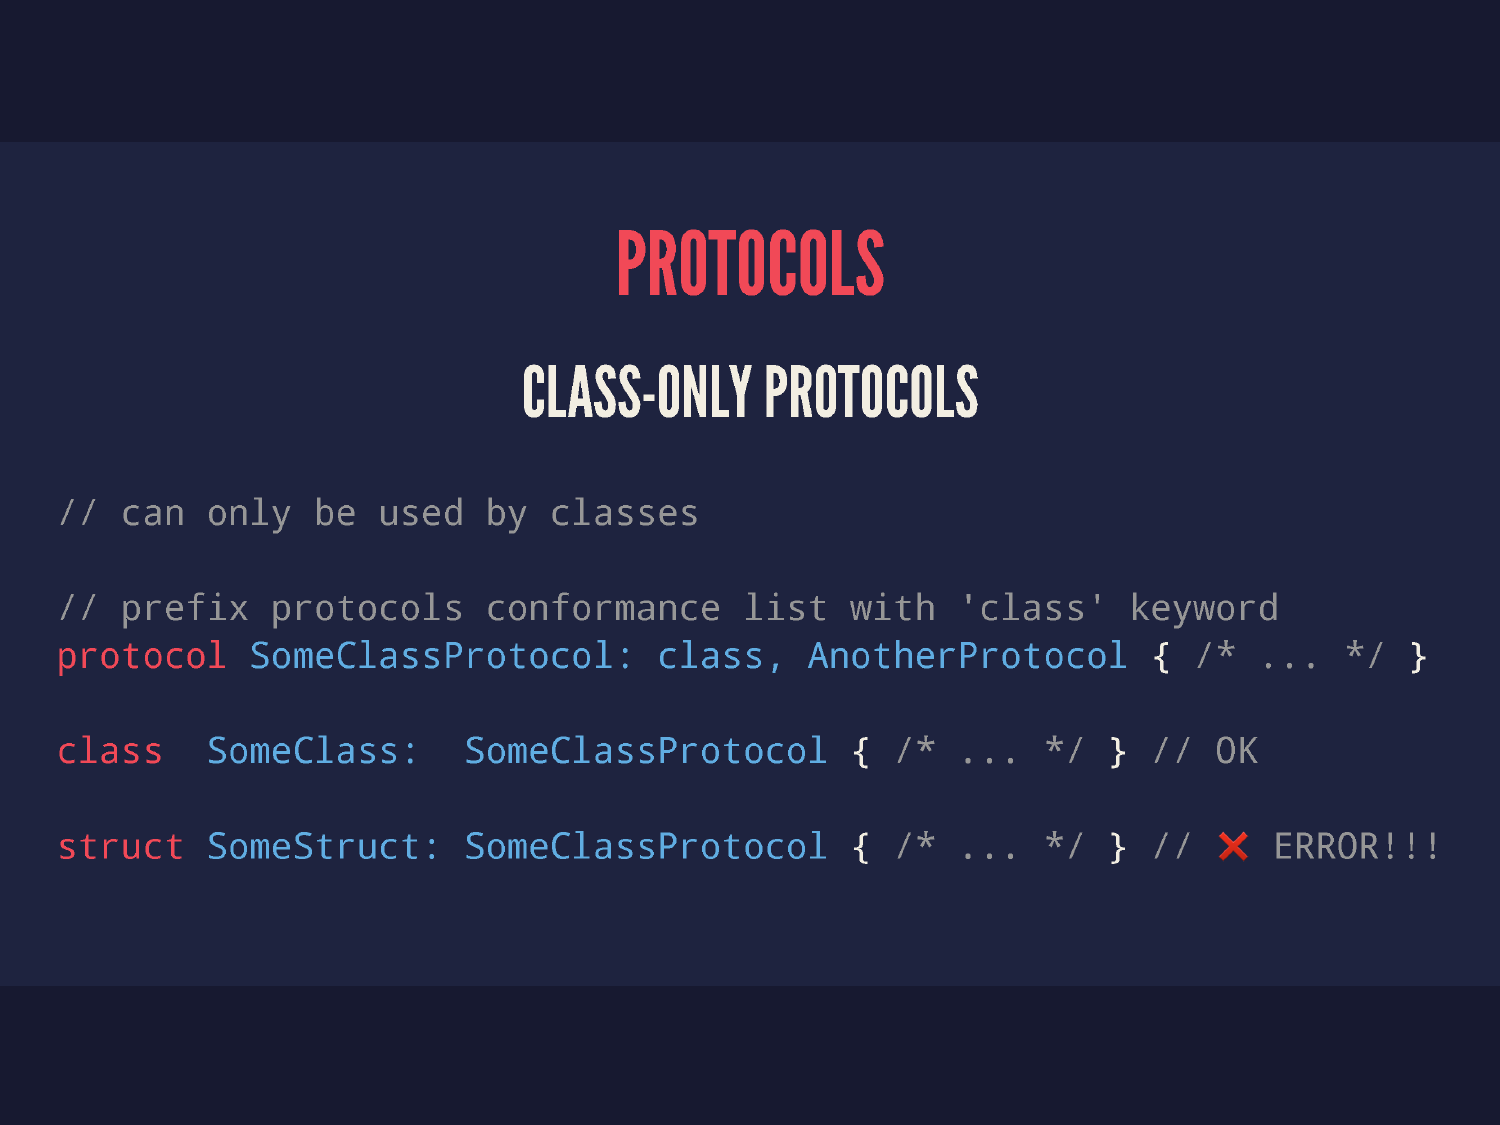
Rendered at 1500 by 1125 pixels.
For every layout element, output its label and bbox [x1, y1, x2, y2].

picture [0, 141, 1500, 987]
